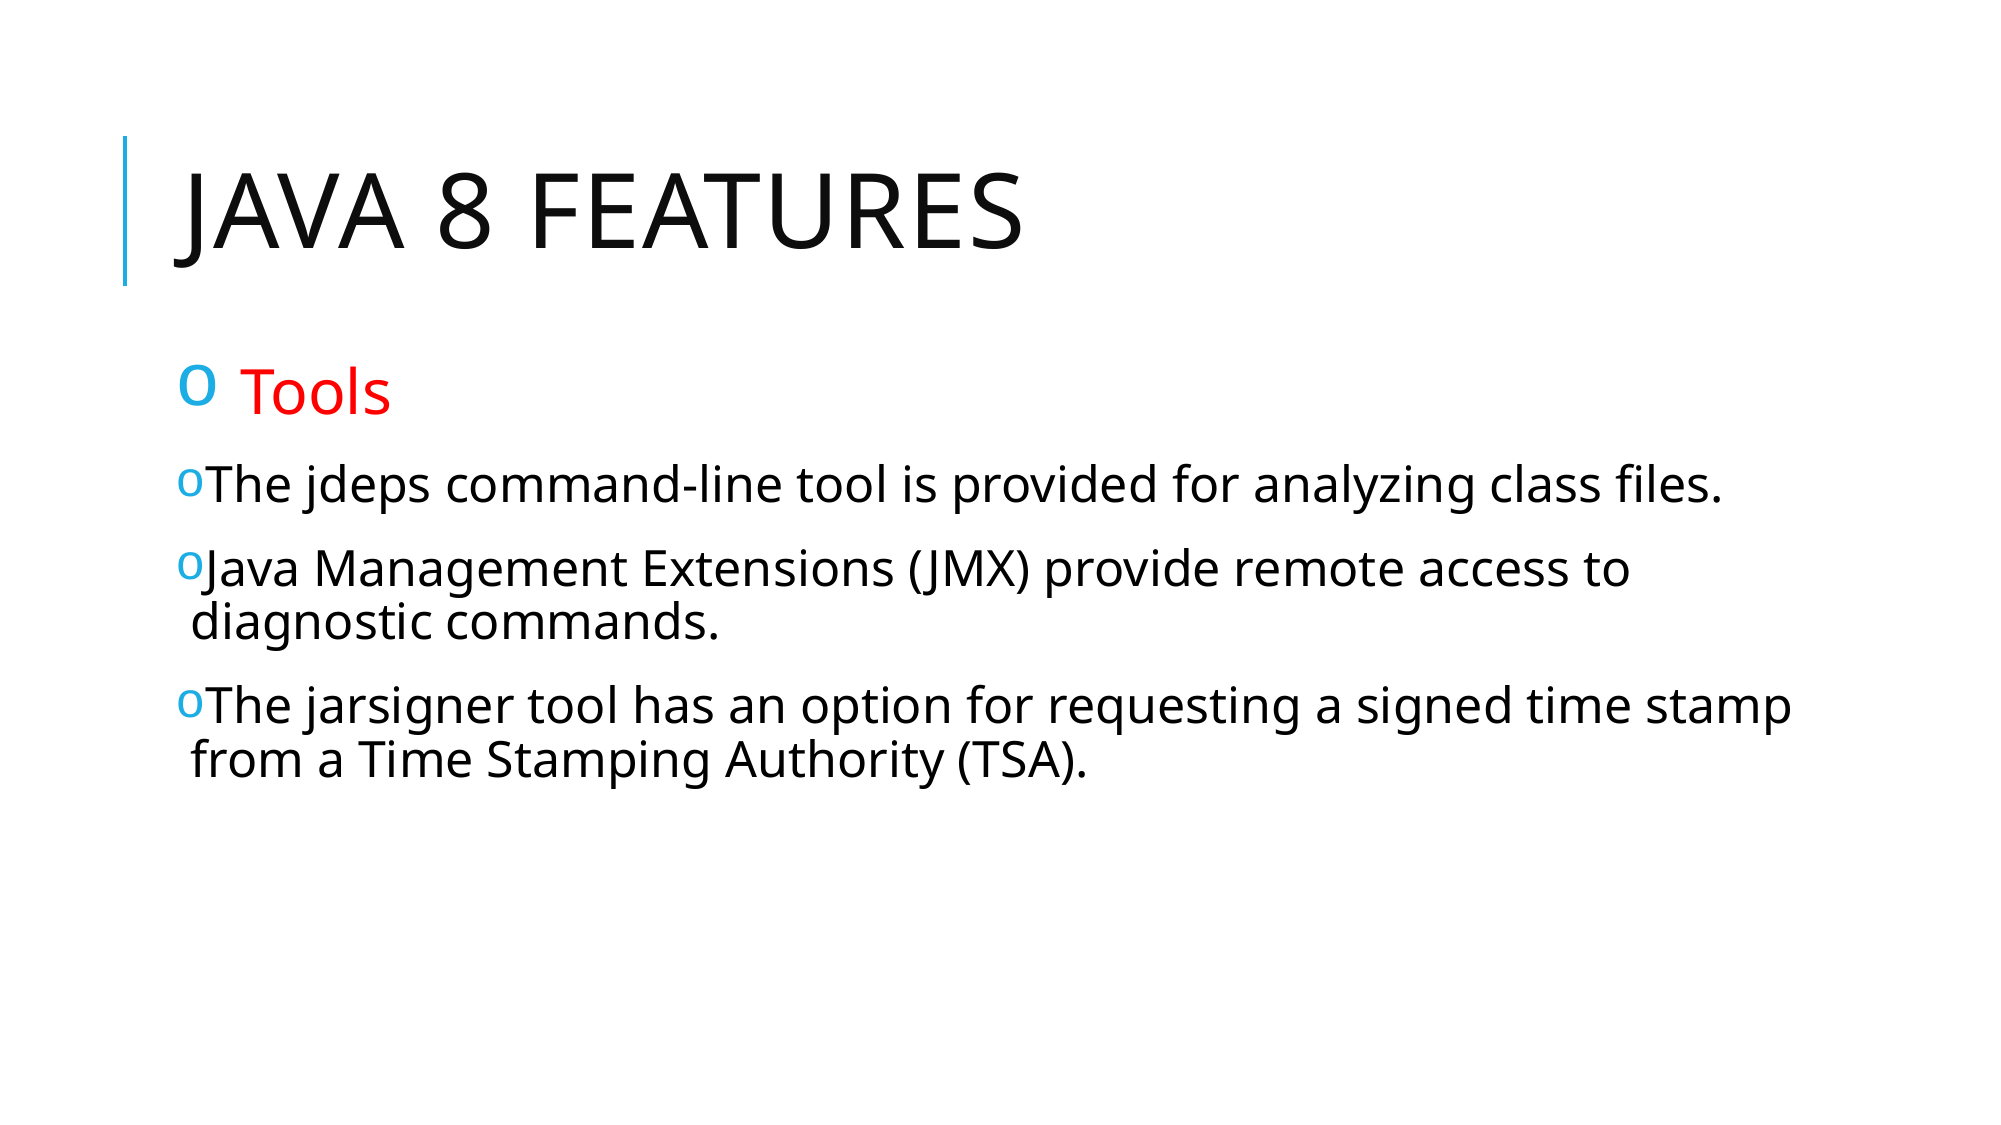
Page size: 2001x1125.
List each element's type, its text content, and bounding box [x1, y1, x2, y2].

list Tools The jdeps command-line tool is provided for analyzing class files. Java Management Extensions (JMX) provide remote access to diagnostic commands. The jarsigner tool has an option for requesting a signed time stamp from a Time Stamping Authority (TSA). [168, 341, 1836, 1024]
title Java 8 Features [168, 96, 1763, 341]
